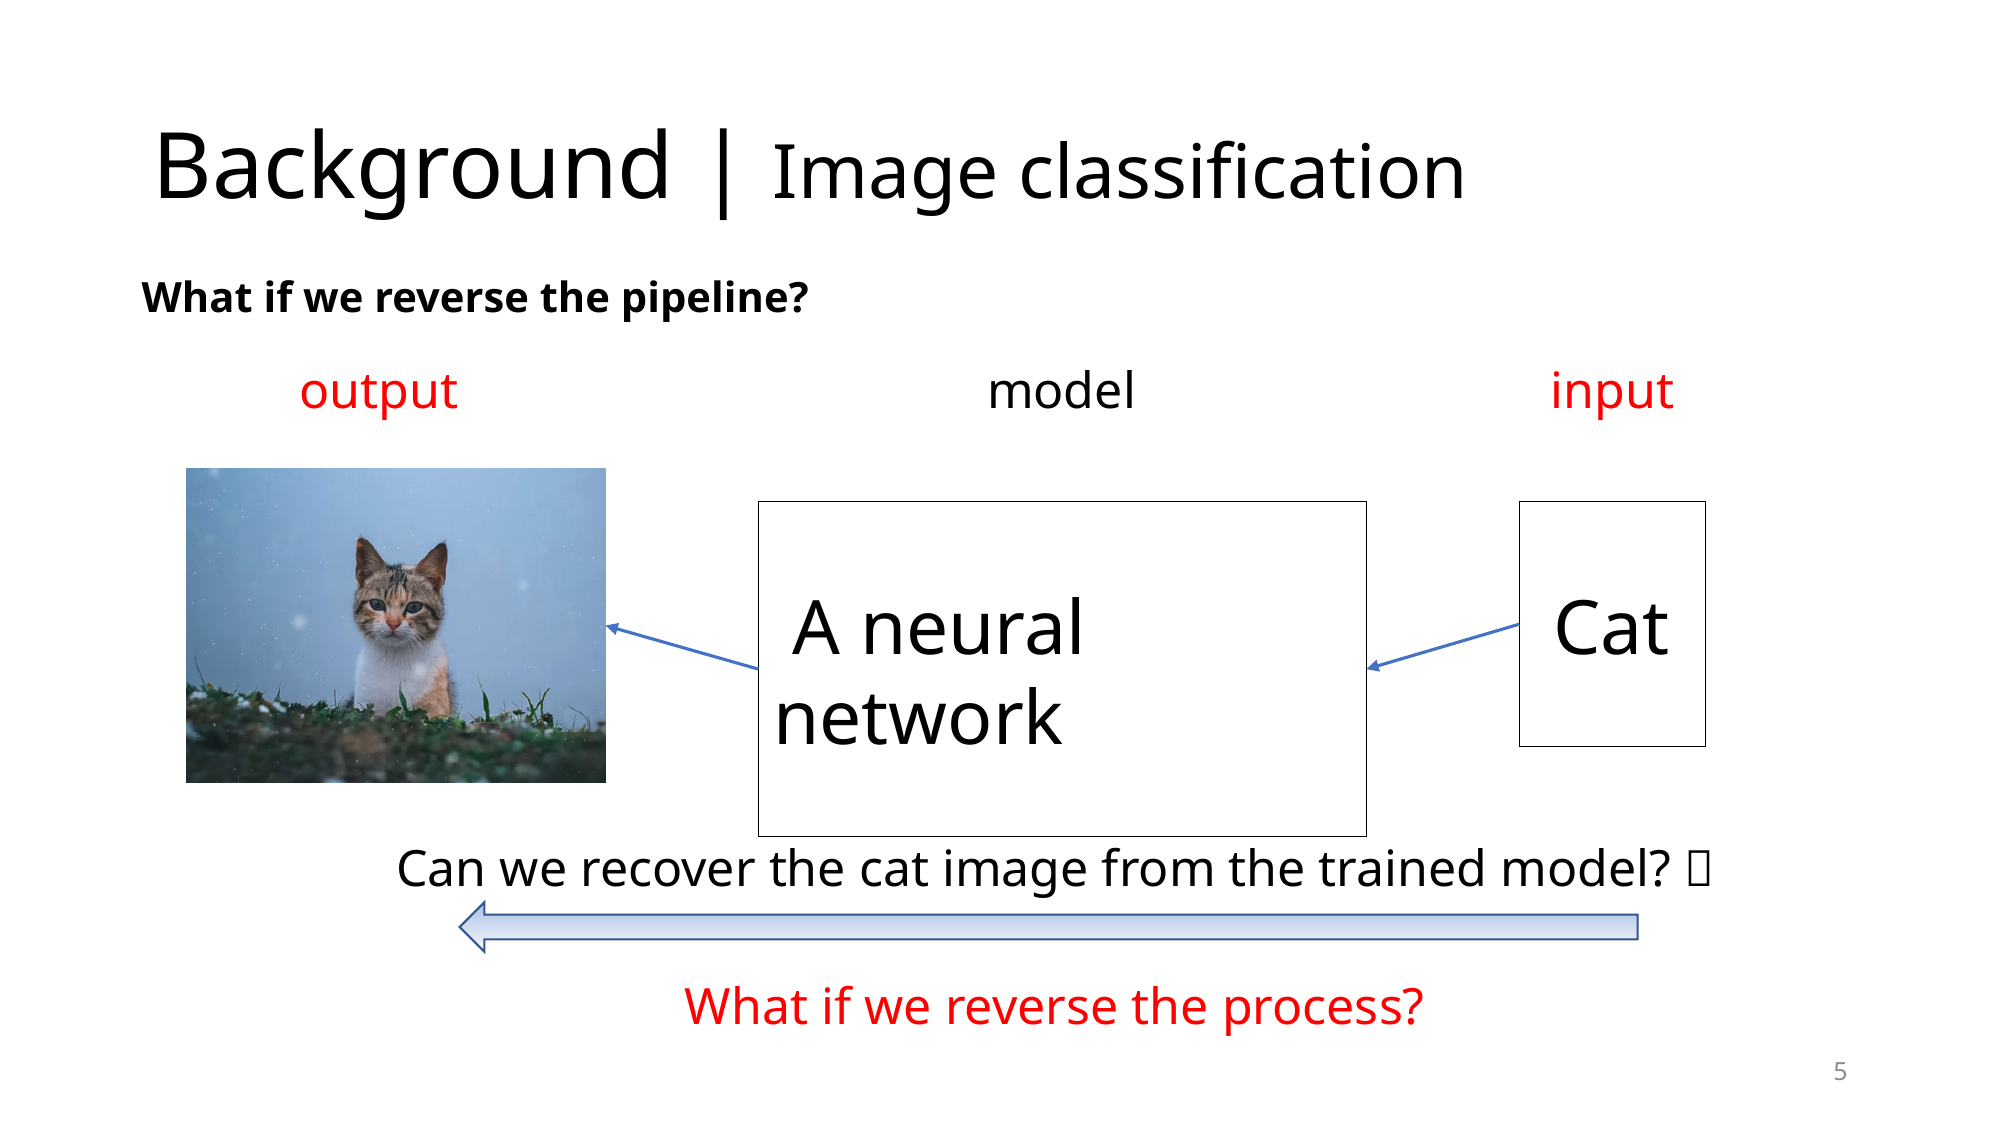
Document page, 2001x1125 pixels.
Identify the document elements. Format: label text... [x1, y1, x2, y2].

text_box What if we reverse the pipeline? [126, 263, 824, 329]
title Background | Image classification [137, 59, 1863, 278]
text_box output [284, 351, 473, 427]
text_box Can we recover the cat image from the trained model? 🤔 [381, 829, 1730, 904]
text_box input [1535, 351, 1690, 427]
text_box What if we reverse the process? [670, 966, 1453, 1042]
picture [186, 468, 606, 783]
text_box A neural network [758, 501, 1367, 829]
text_box Cat [1519, 501, 1706, 747]
text_box [458, 904, 1639, 955]
text_box model [972, 351, 1151, 427]
slide_number 5 [1412, 1042, 1863, 1103]
